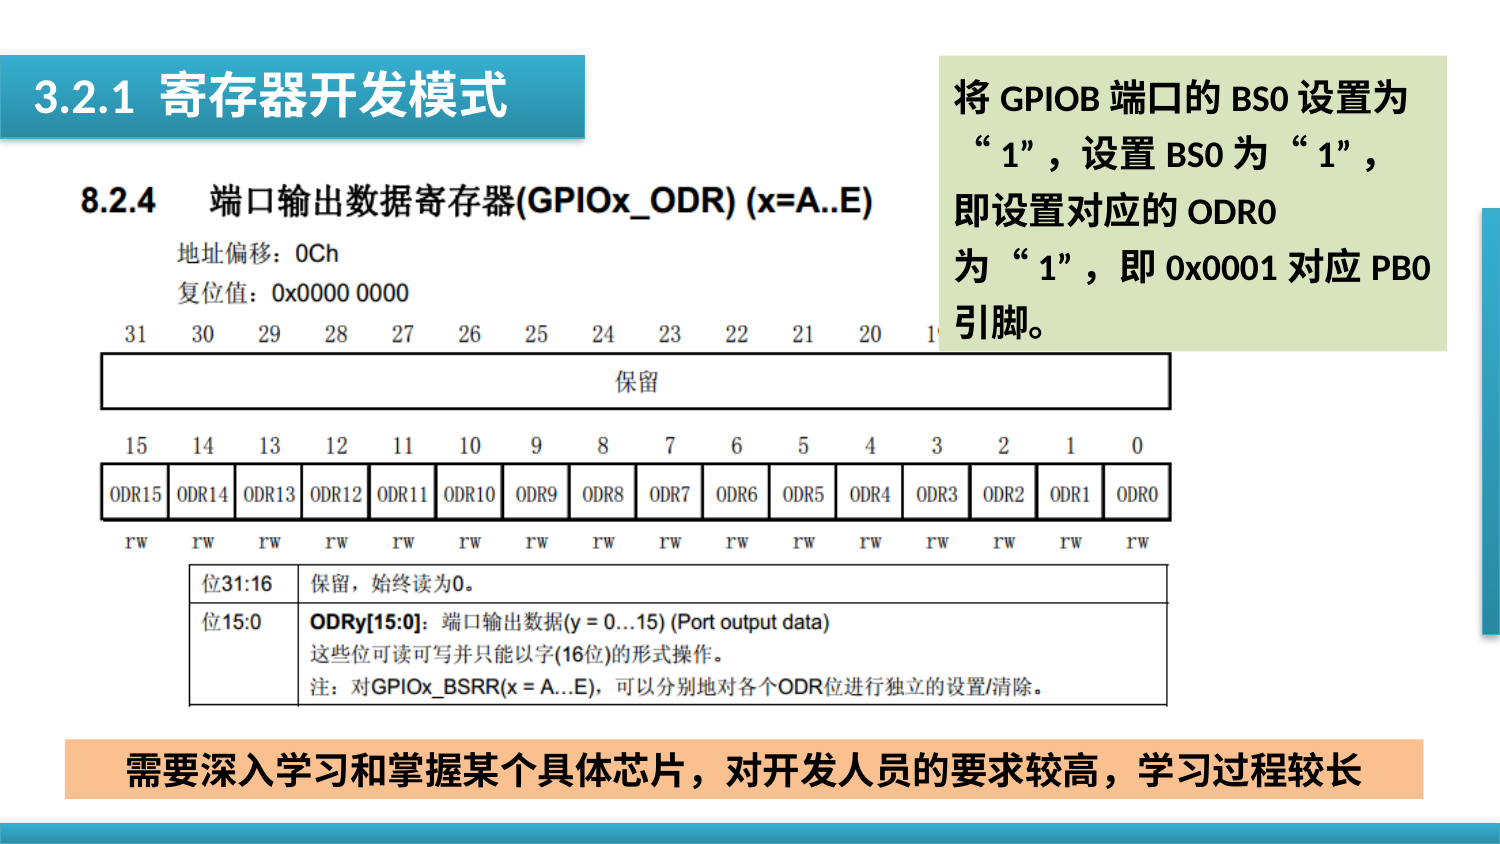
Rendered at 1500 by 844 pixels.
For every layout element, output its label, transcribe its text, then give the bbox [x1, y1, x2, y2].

picture [68, 173, 1180, 714]
text_box 需要深入学习和掌握某个具体芯片，对开发人员的要求较高，学习过程较长 [64, 739, 1424, 799]
text_box 3.2.1 寄存器开发模式 [18, 55, 524, 131]
text_box 将GPIOB端口的BS0设置为“1”，设置BS0为“1”，即设置对应的ODR0为“1”，即0x0001对应PB0引脚。 [938, 55, 1447, 352]
text_box [0, 55, 585, 139]
